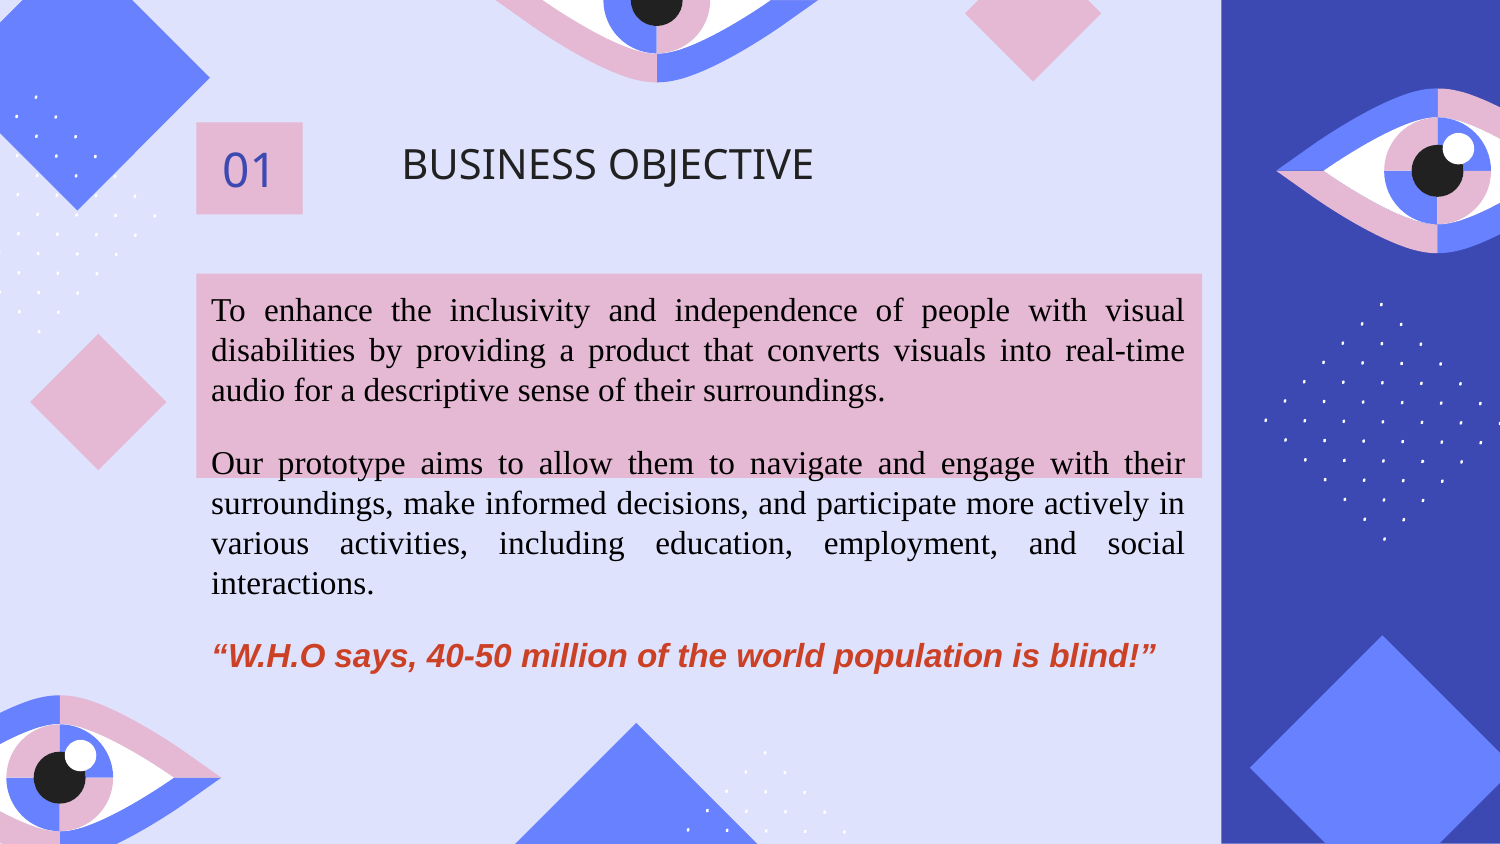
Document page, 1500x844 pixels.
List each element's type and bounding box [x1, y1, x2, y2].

text_box [29, 0, 1500, 844]
